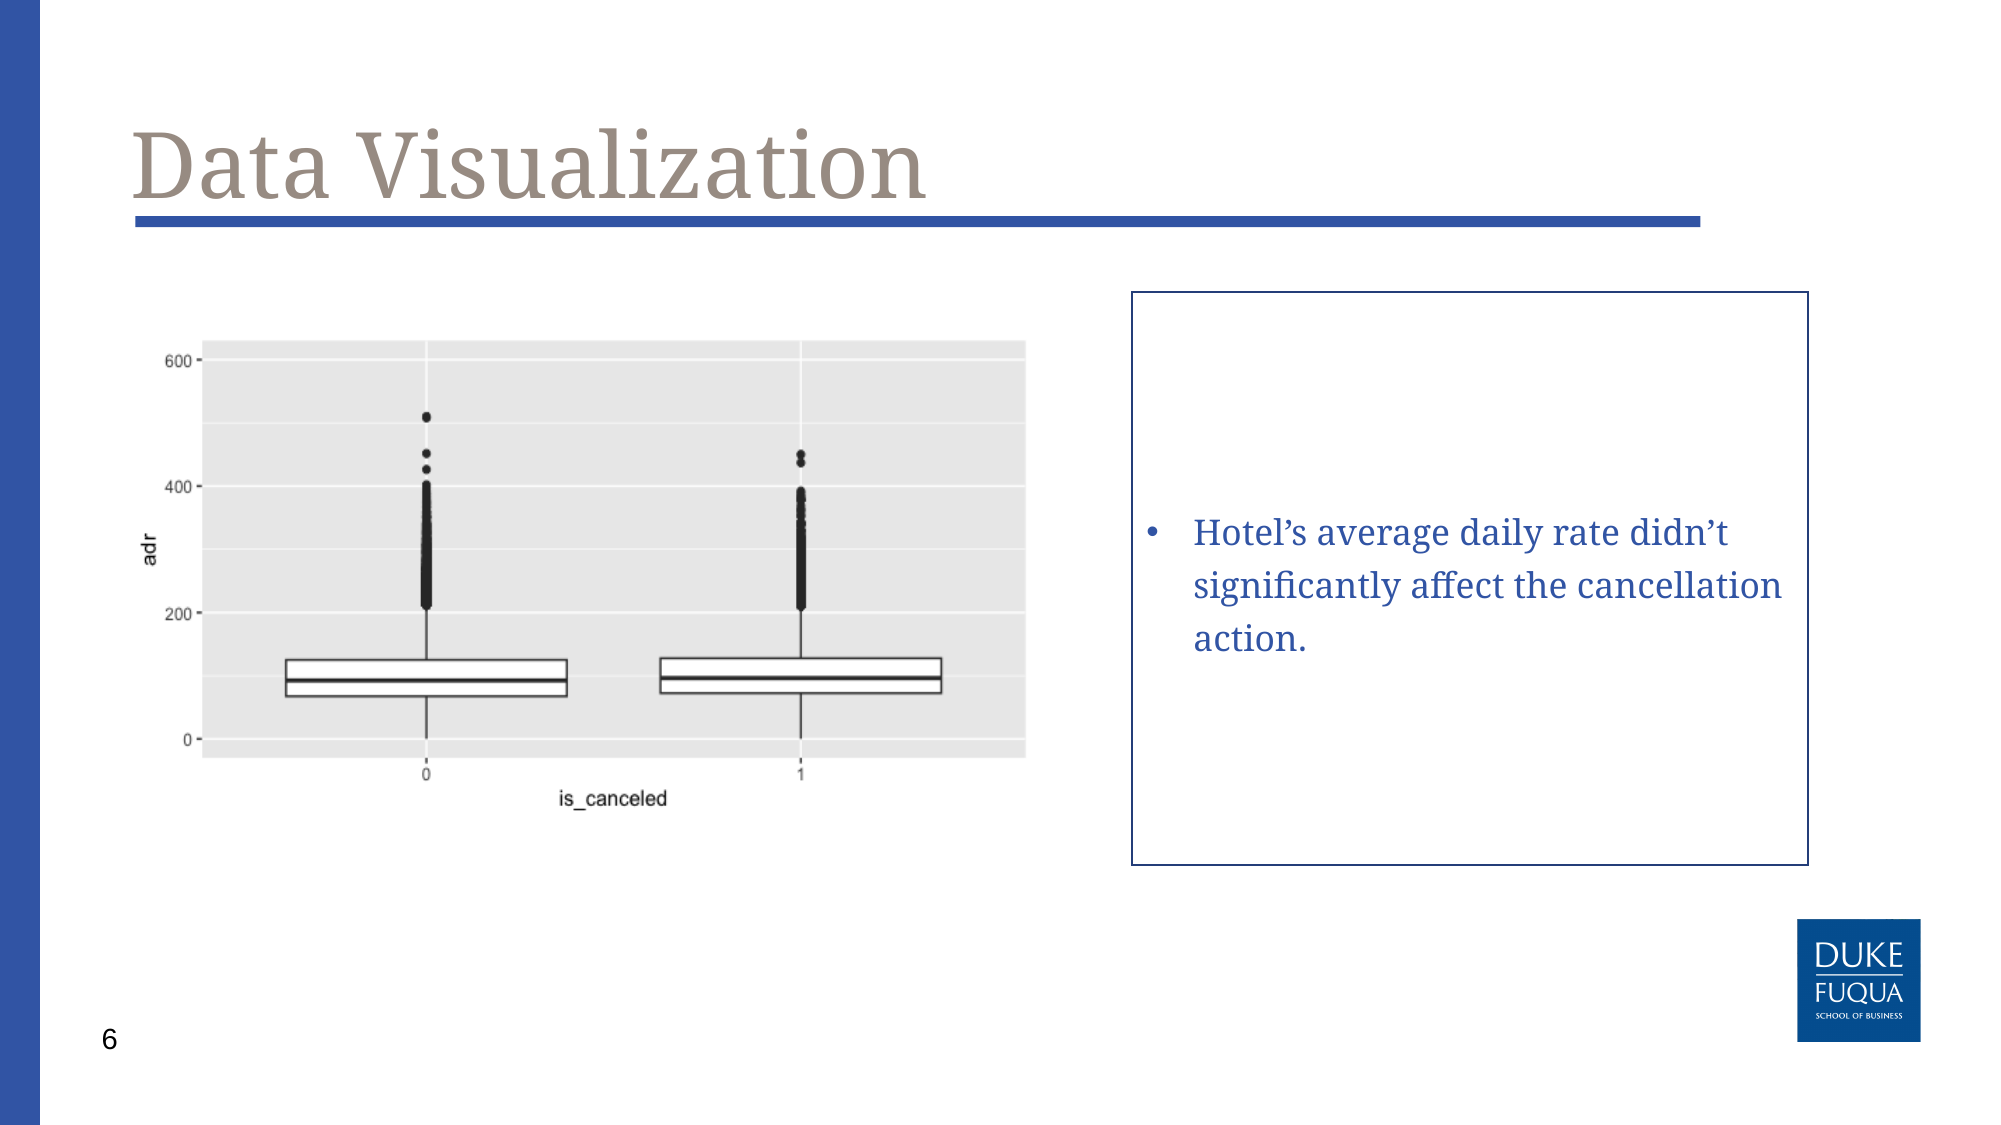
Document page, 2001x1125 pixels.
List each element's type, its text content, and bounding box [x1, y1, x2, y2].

title Data Visualization [115, 59, 1841, 278]
picture [1797, 919, 1921, 1042]
picture [131, 330, 1036, 821]
text_box Hotel’s average daily rate didn’t significantly affect the cancellation action. [1131, 291, 1809, 866]
